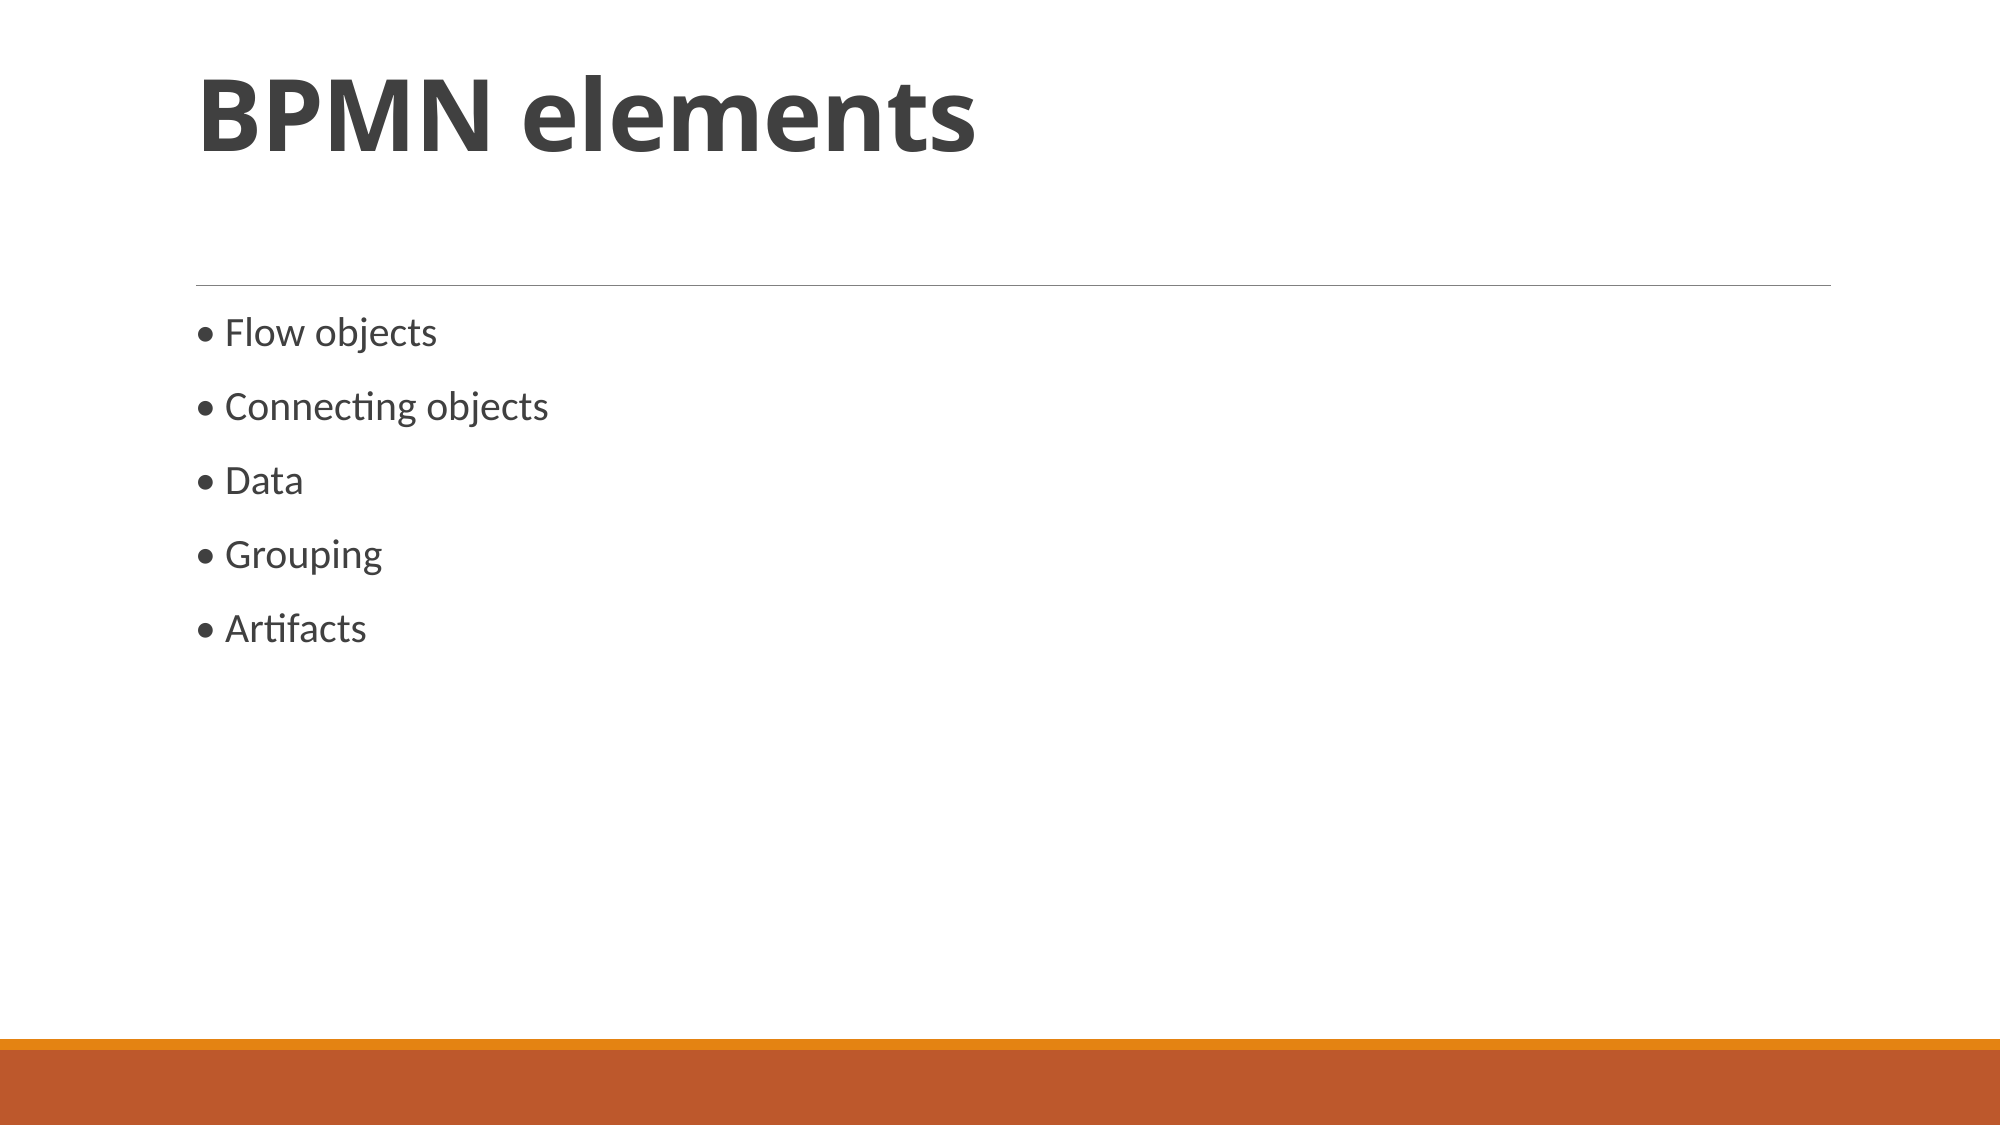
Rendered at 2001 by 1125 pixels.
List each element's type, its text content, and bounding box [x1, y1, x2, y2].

list • Flow objects • Connecting objects • Data • Grouping • Artifacts [180, 302, 1830, 963]
title BPMN elements [180, 47, 1830, 180]
